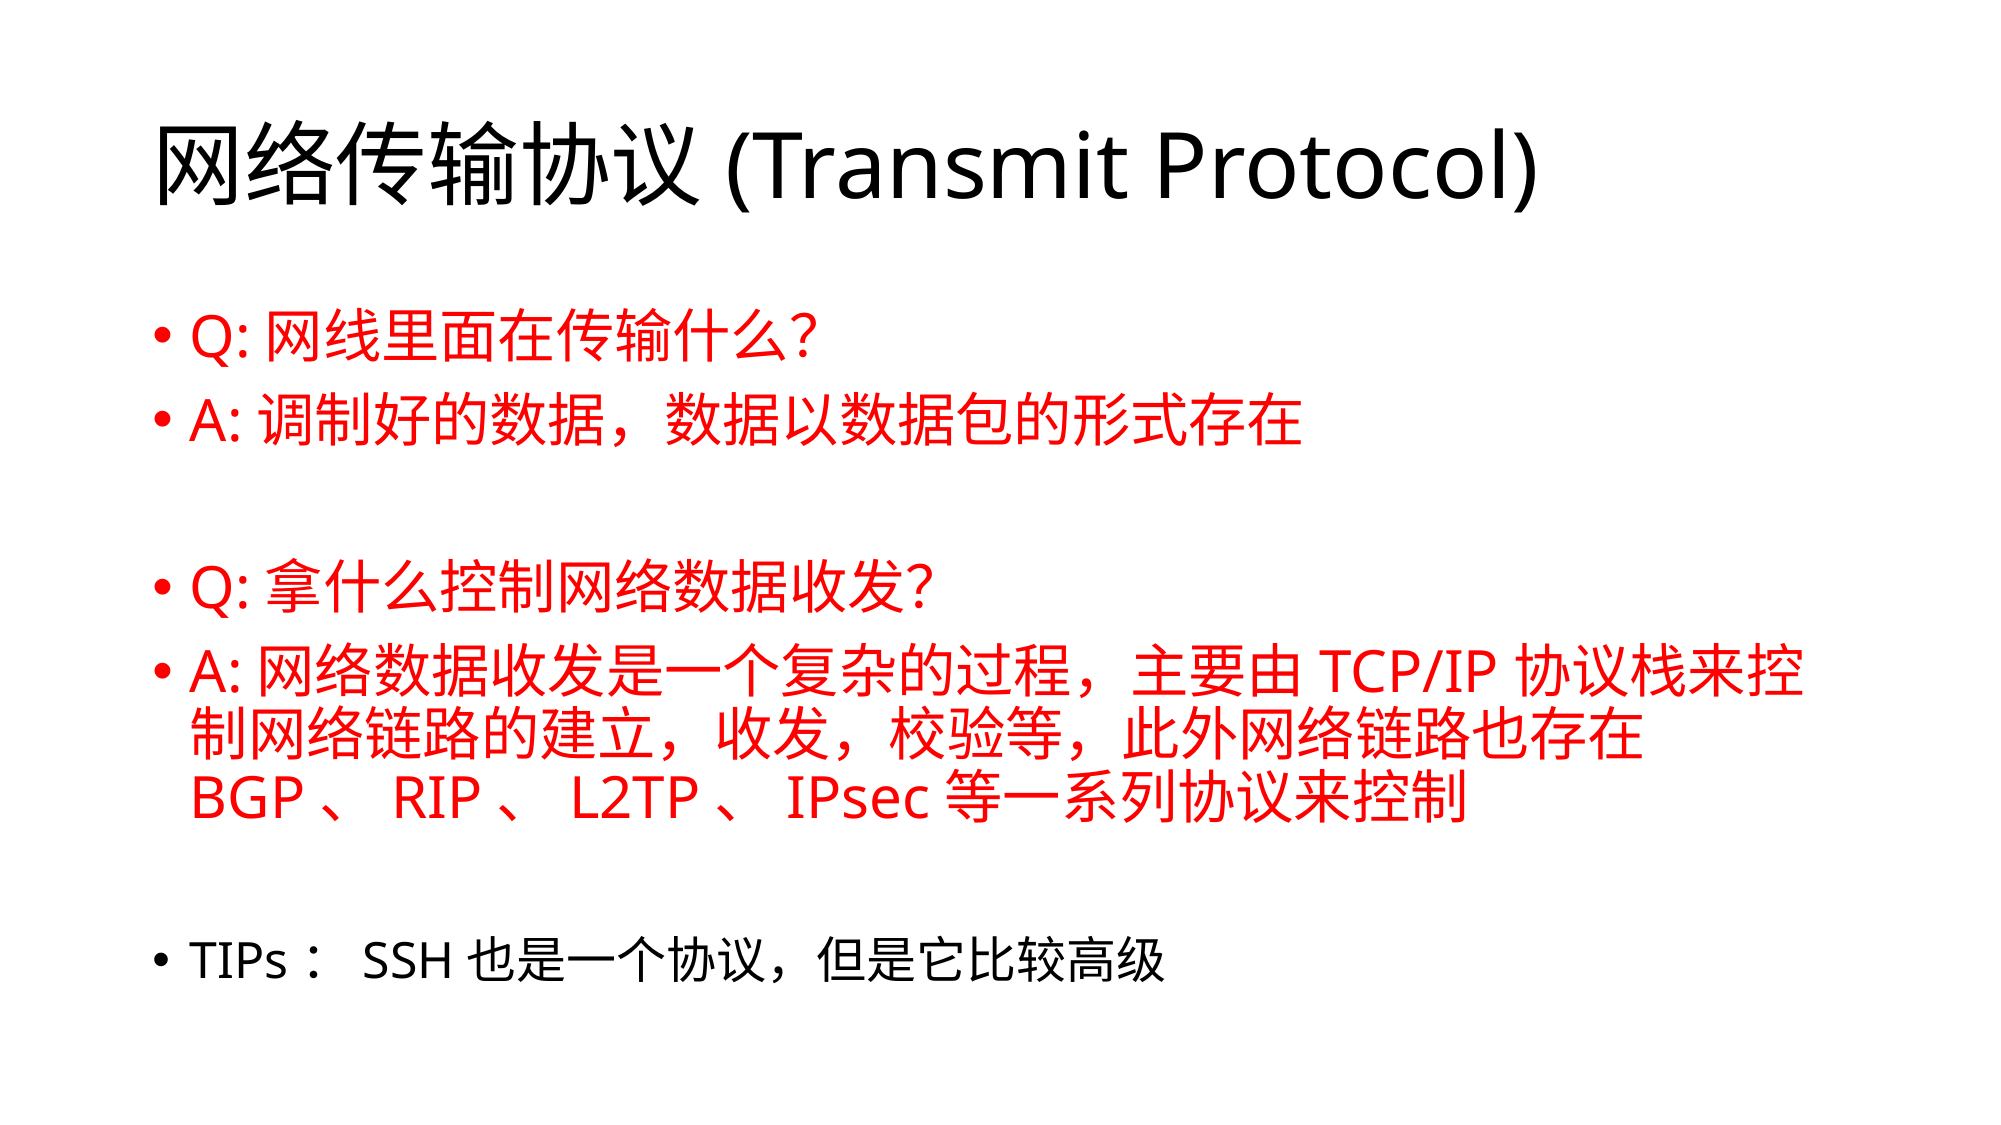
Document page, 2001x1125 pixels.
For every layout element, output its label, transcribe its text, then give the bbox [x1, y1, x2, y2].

title 网络传输协议(Transmit Protocol) [137, 59, 1863, 278]
list Q:网线里面在传输什么？ A:调制好的数据，数据以数据包的形式存在 Q:拿什么控制网络数据收发？ A:网络数据收发是一个复杂的过程，主要由TCP/IP协议栈来控制网络链路的建立，收发，校验等，此外网络链路也存在BGP、RIP、L2TP、IPsec等一系列协议来控制 TIPs：SSH也是一个协议，但是它比较高级 [137, 299, 1863, 1014]
